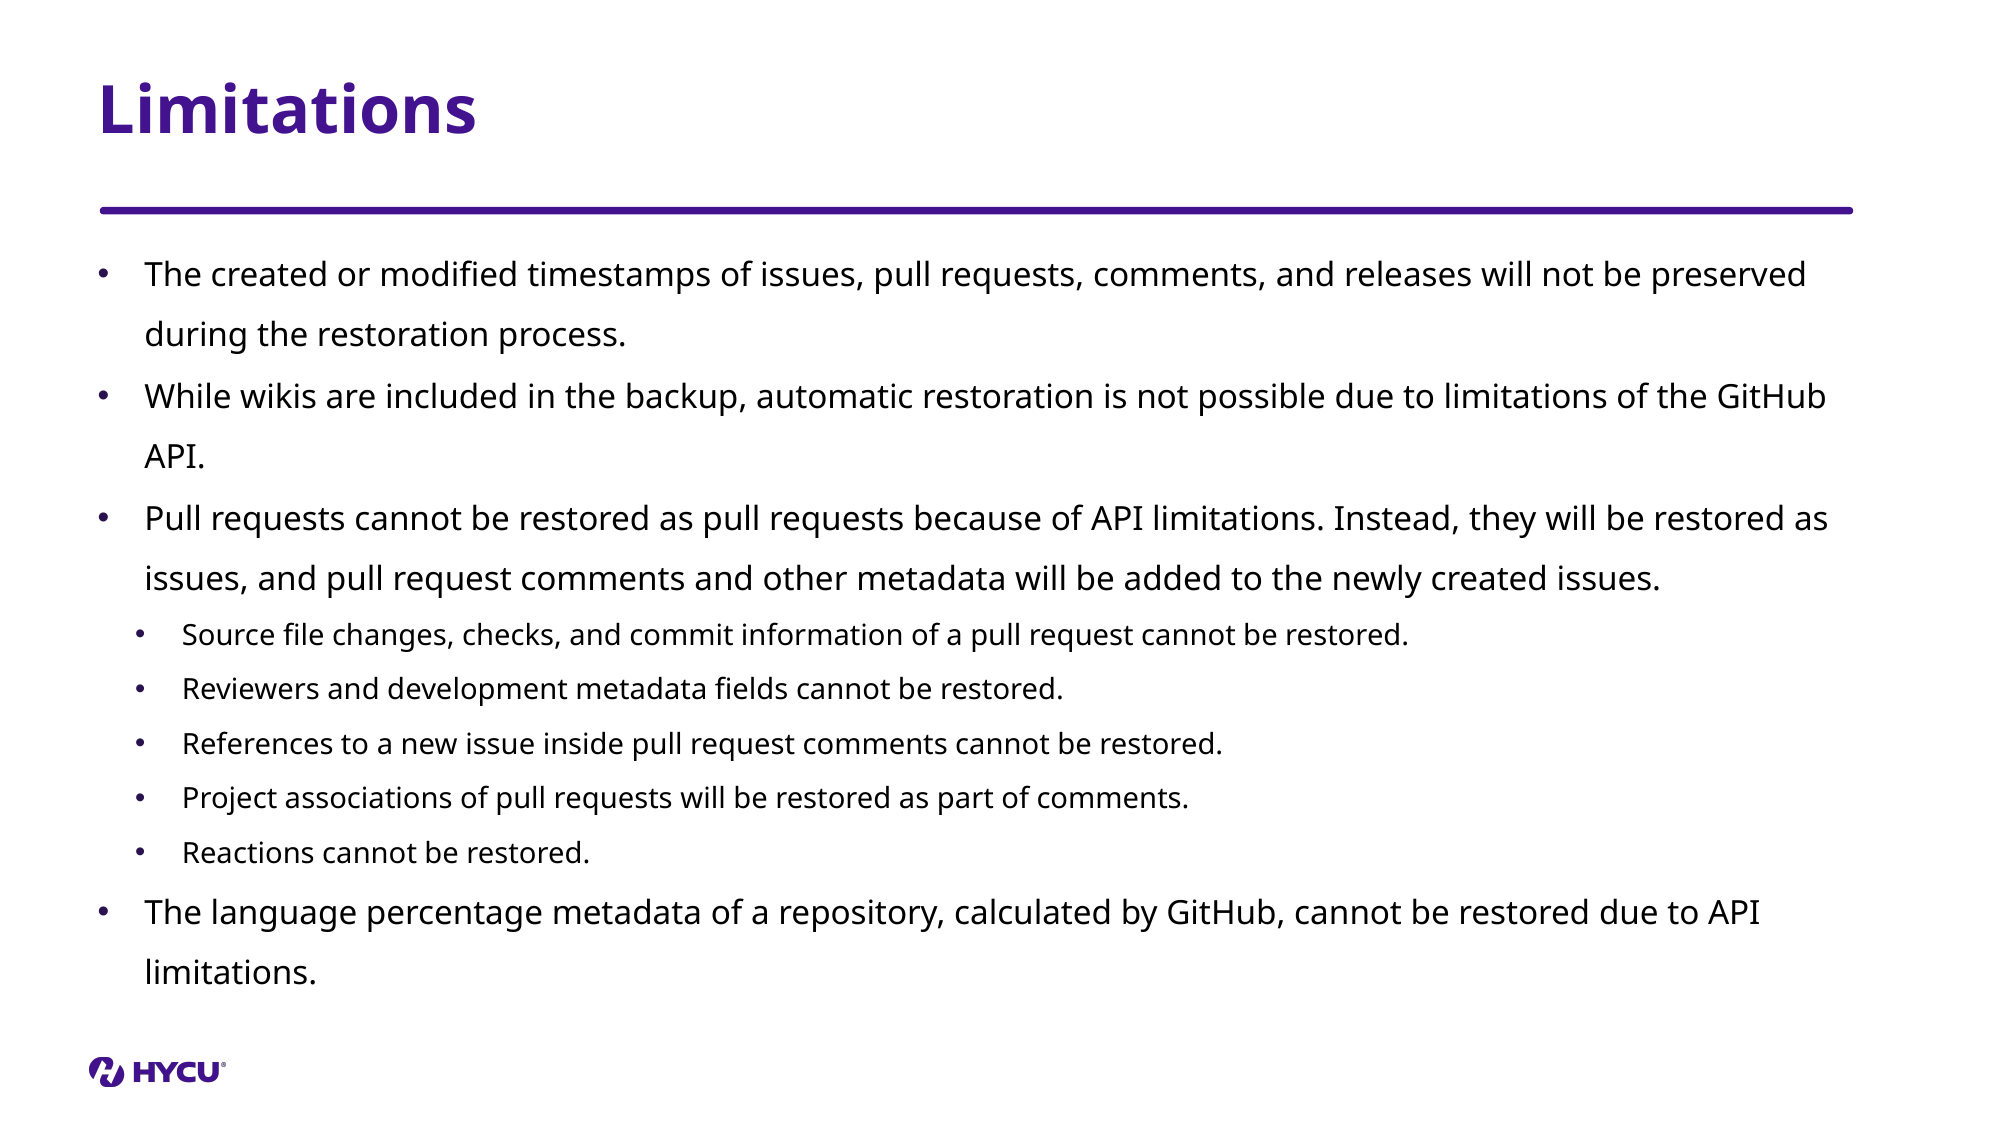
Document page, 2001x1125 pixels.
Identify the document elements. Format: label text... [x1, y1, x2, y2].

list The created or modified timestamps of issues, pull requests, comments, and releases will not be preserved during the restoration process. While wikis are included in the backup, automatic restoration is not possible due to limitations of the GitHub API. Pull requests cannot be restored as pull requests because of API limitations. Instead, they will be restored as issues, and pull request comments and other metadata will be added to the newly created issues. Source file changes, checks, and commit information of a pull request cannot be restored. Reviewers and development metadata fields cannot be restored. References to a new issue inside pull request comments cannot be restored. Project associations of pull requests will be restored as part of comments. Reactions cannot be restored. The language percentage metadata of a repository, calculated by GitHub, cannot be restored due to API limitations. [82, 225, 1853, 963]
picture [89, 1057, 226, 1087]
title Limitations [82, 18, 1853, 206]
